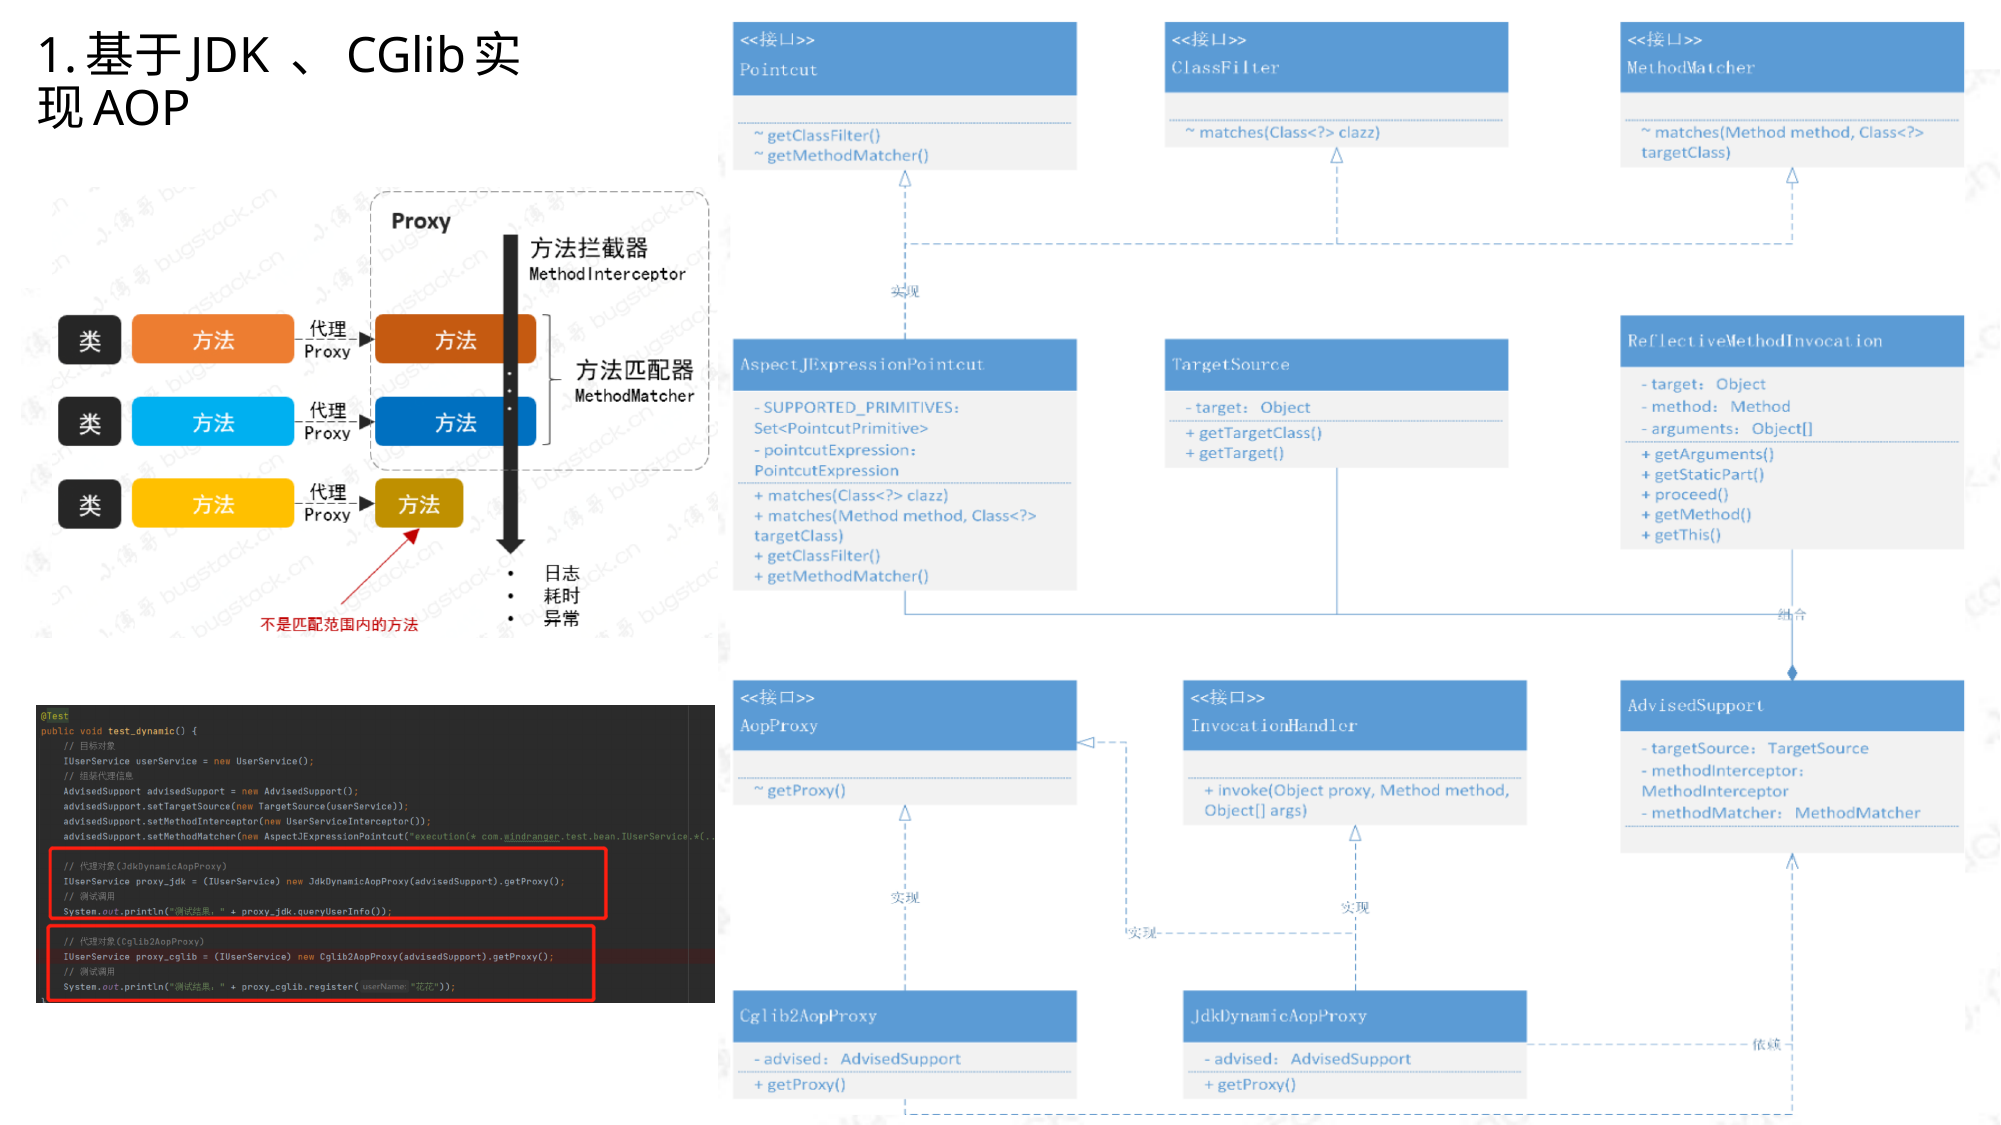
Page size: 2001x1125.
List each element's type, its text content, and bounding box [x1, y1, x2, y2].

title 1.基于JDK 、CGlib实现AOP [21, 21, 587, 145]
picture [36, 705, 715, 1003]
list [21, 187, 718, 638]
picture [718, 0, 2000, 1125]
